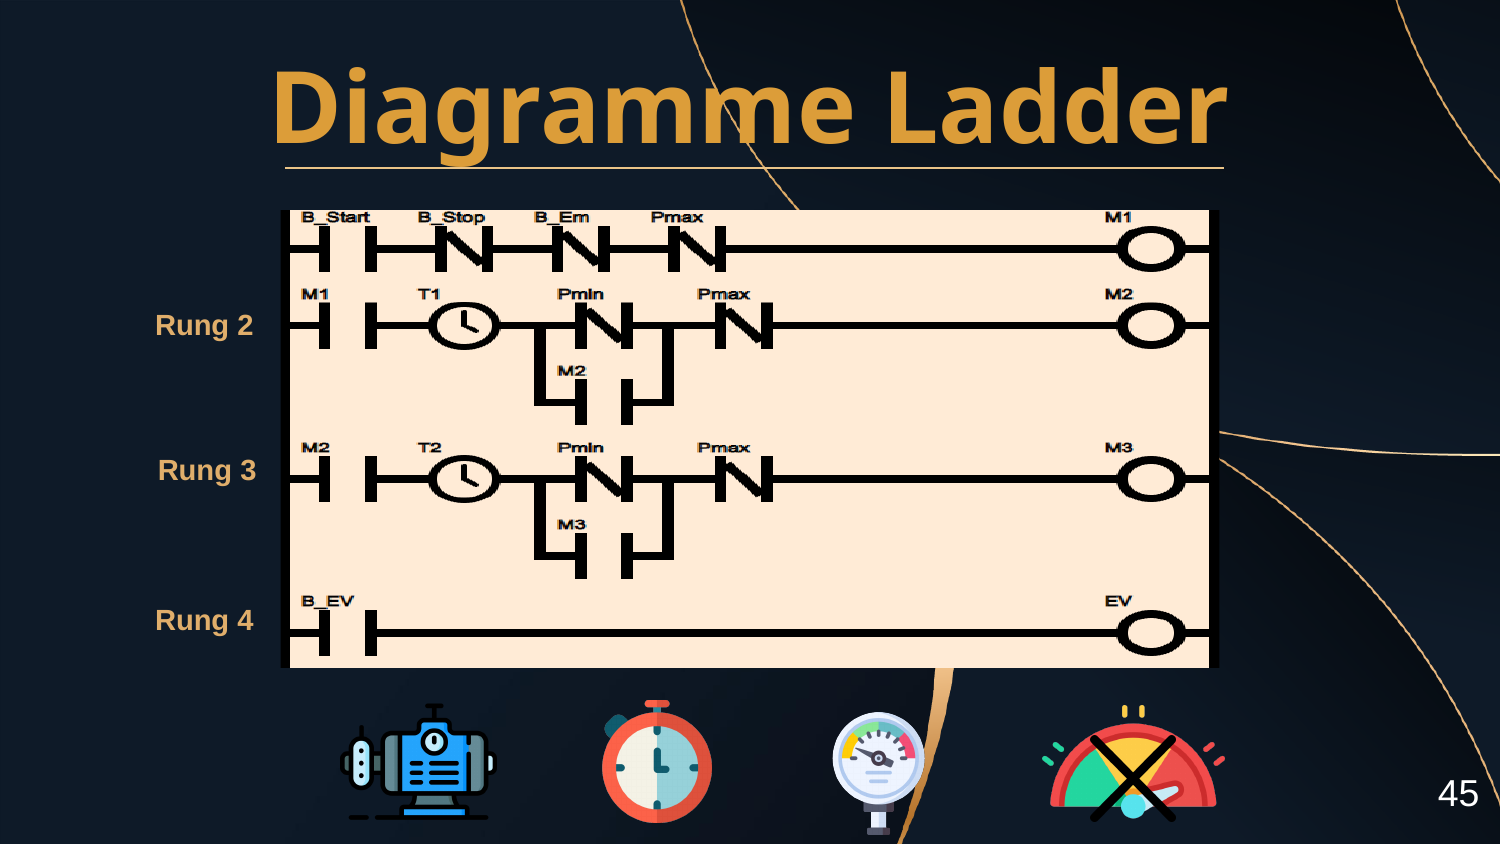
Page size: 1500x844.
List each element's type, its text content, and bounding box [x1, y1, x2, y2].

text_box Rung 4 [140, 593, 275, 644]
text_box 45 [1423, 761, 1497, 821]
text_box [1041, 670, 1225, 844]
text_box Diagramme Ladder [254, 36, 1246, 172]
text_box Rung 2 [140, 298, 275, 349]
text_box Rung 3 [143, 443, 275, 494]
picture [0, 0, 1500, 844]
